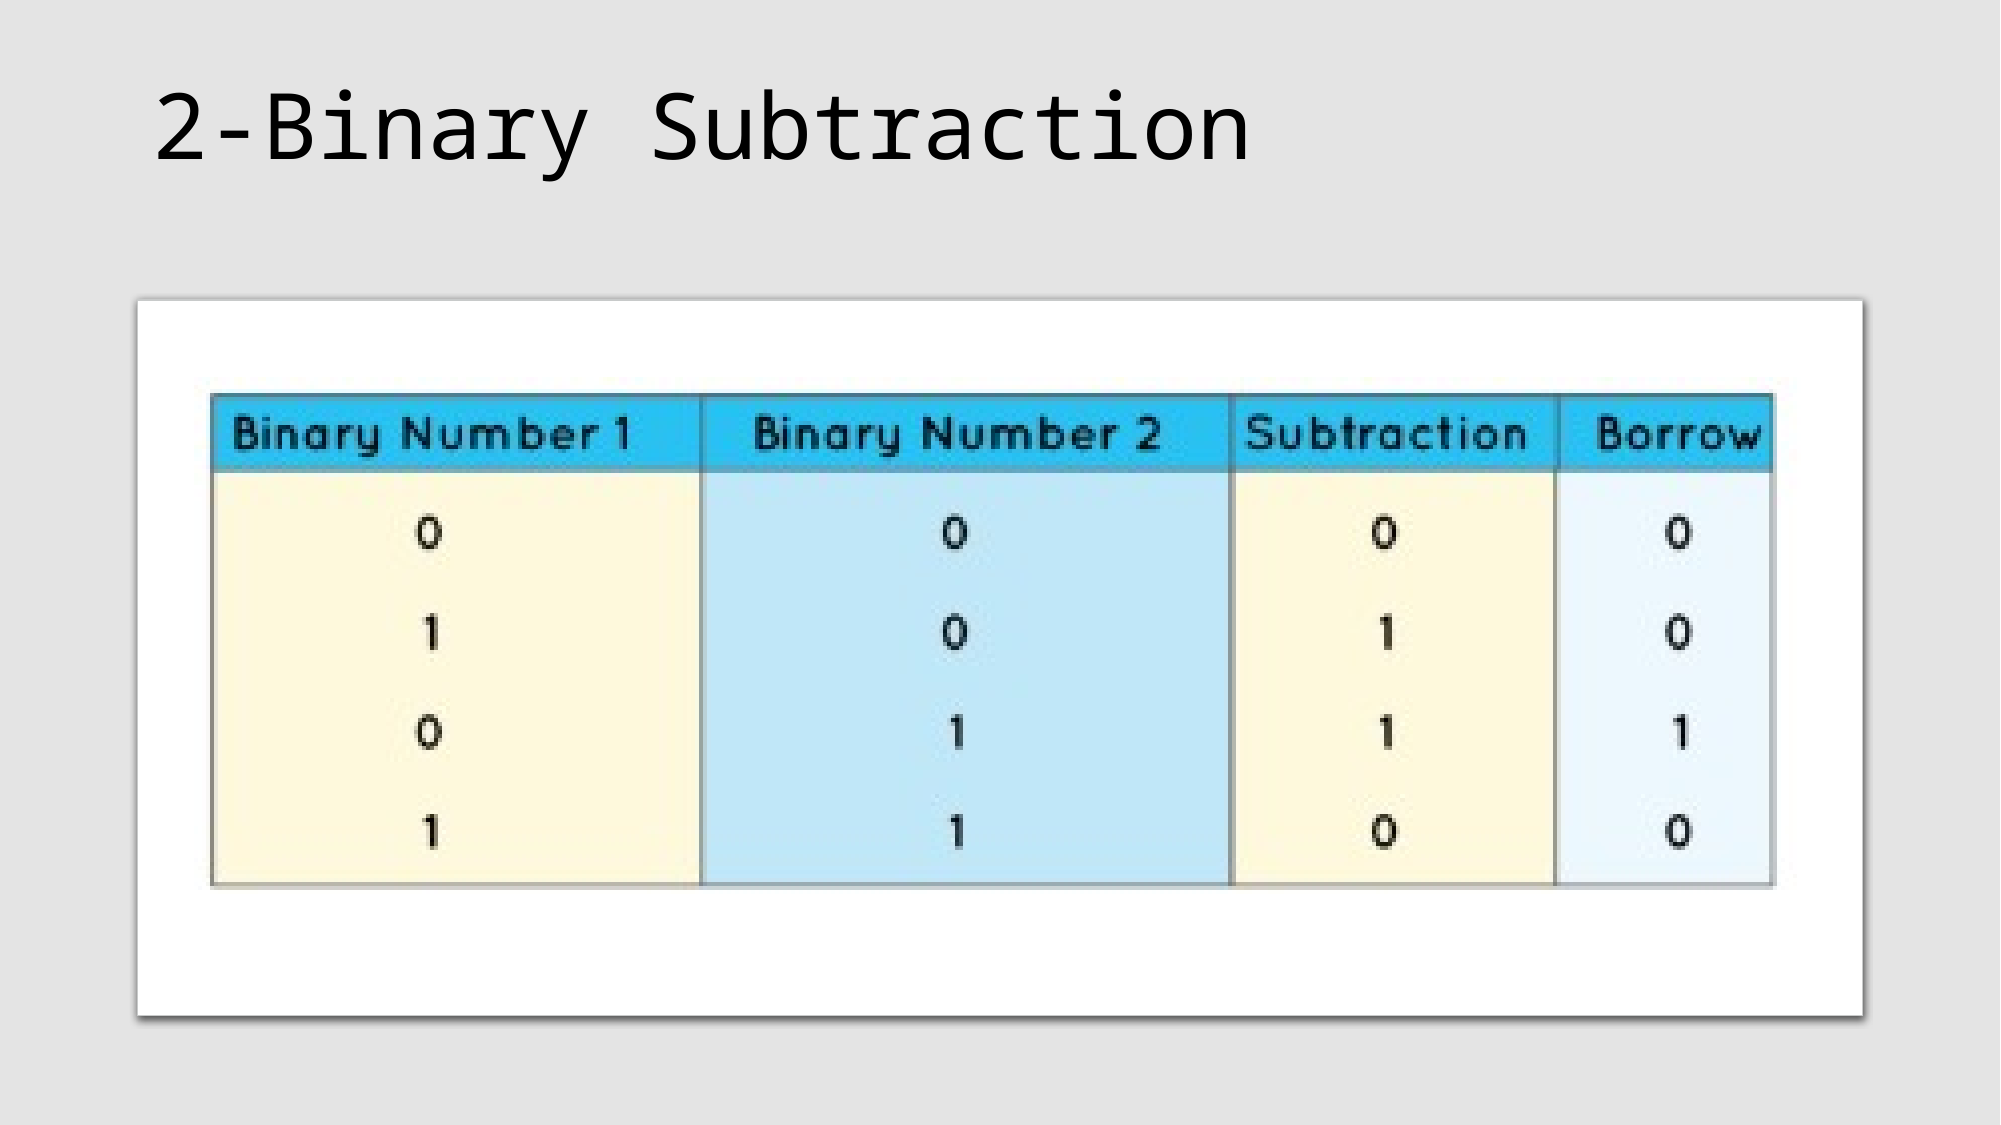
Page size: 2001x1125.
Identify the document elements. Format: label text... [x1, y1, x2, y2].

text_box [0, 0, 2000, 1125]
text_box [136, 299, 1863, 1017]
text_box 2-Binary Subtraction [137, 59, 1863, 278]
picture [194, 377, 1806, 907]
